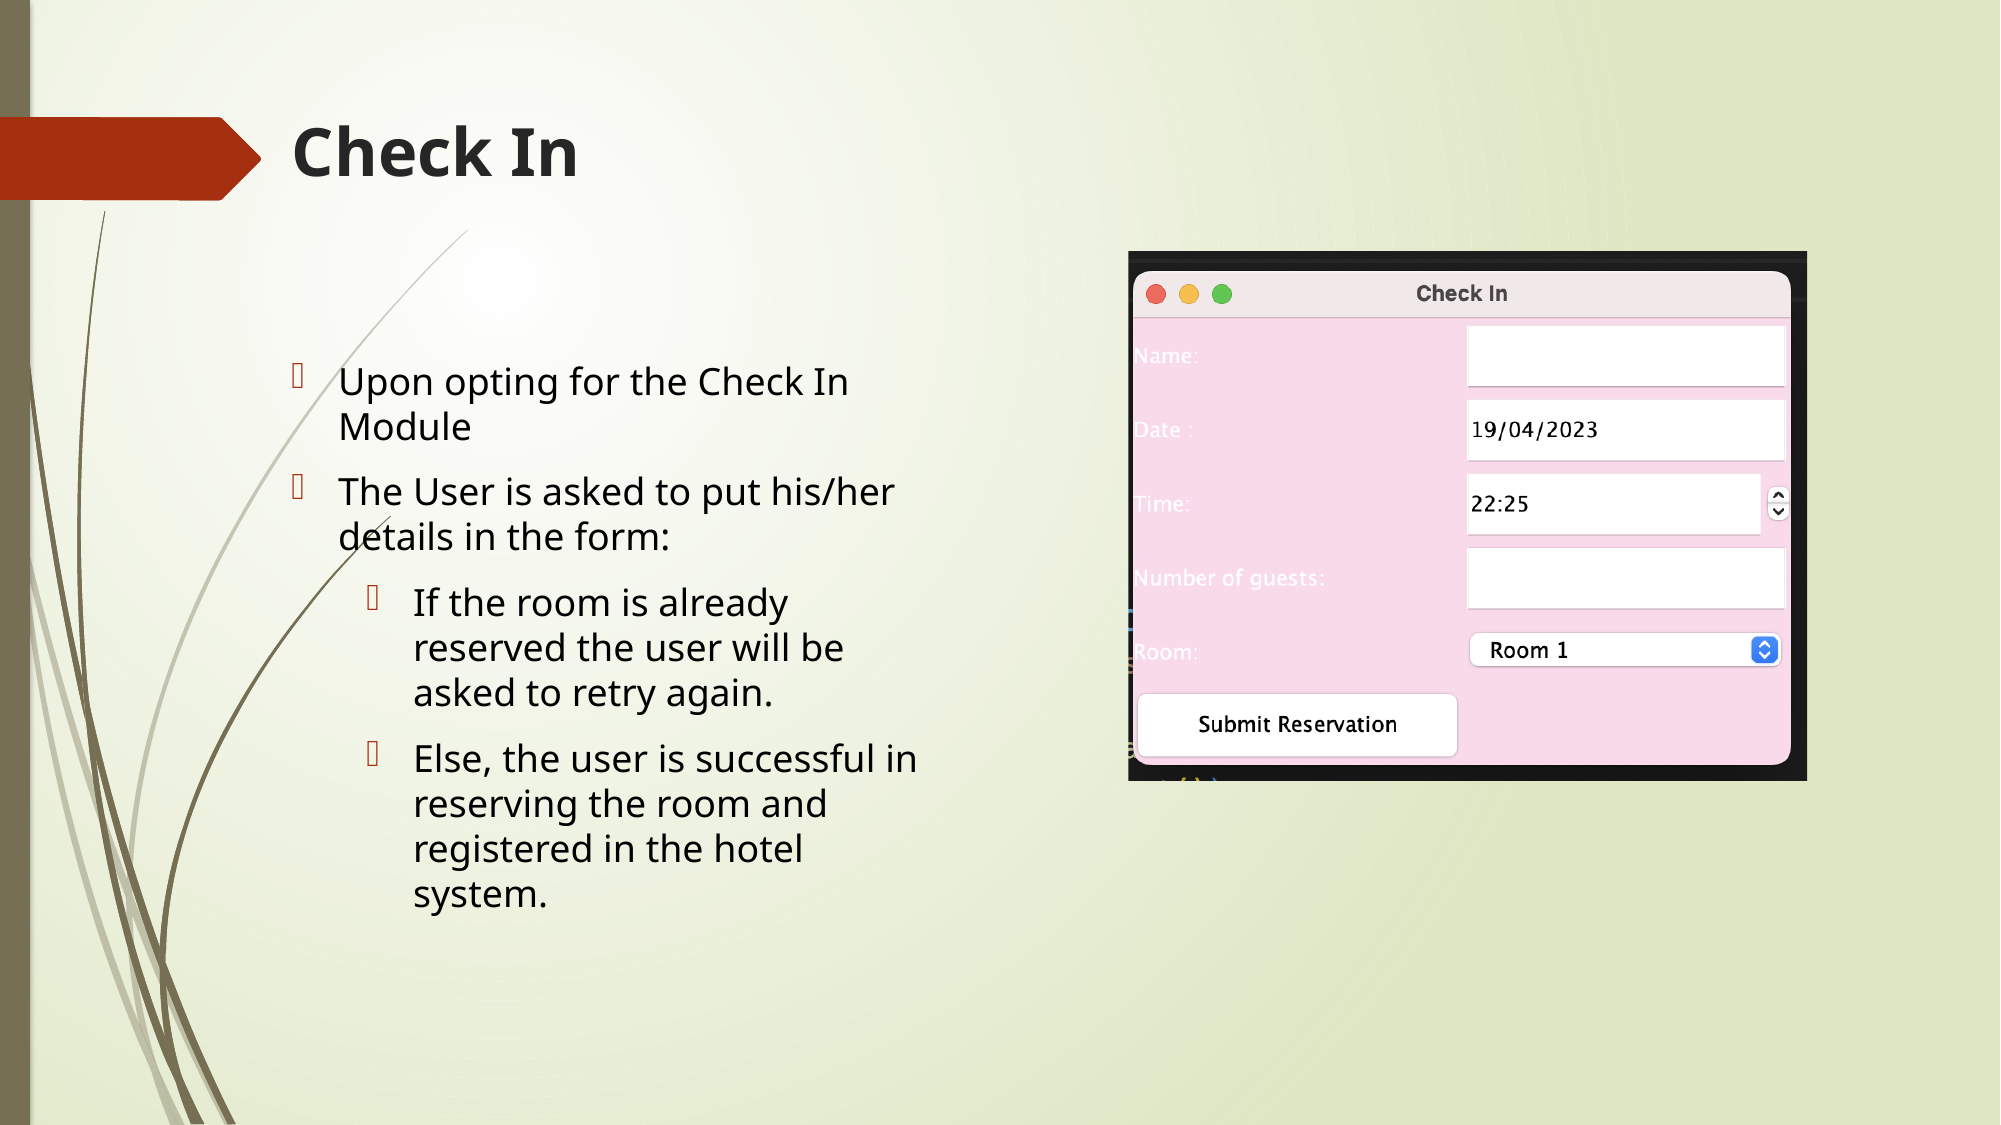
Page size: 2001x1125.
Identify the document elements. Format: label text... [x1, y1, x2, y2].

text_box Upon opting for the Check In Module The User is asked to put his/her details in the form: If the room is already reserved the user will be asked to retry again. Else, the user is successful in reserving the room and registered in the hotel system. [472, 350, 956, 970]
picture [1128, 251, 1808, 781]
text_box Check In [472, 102, 956, 313]
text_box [4, 0, 392, 1125]
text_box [395, 37, 468, 1125]
